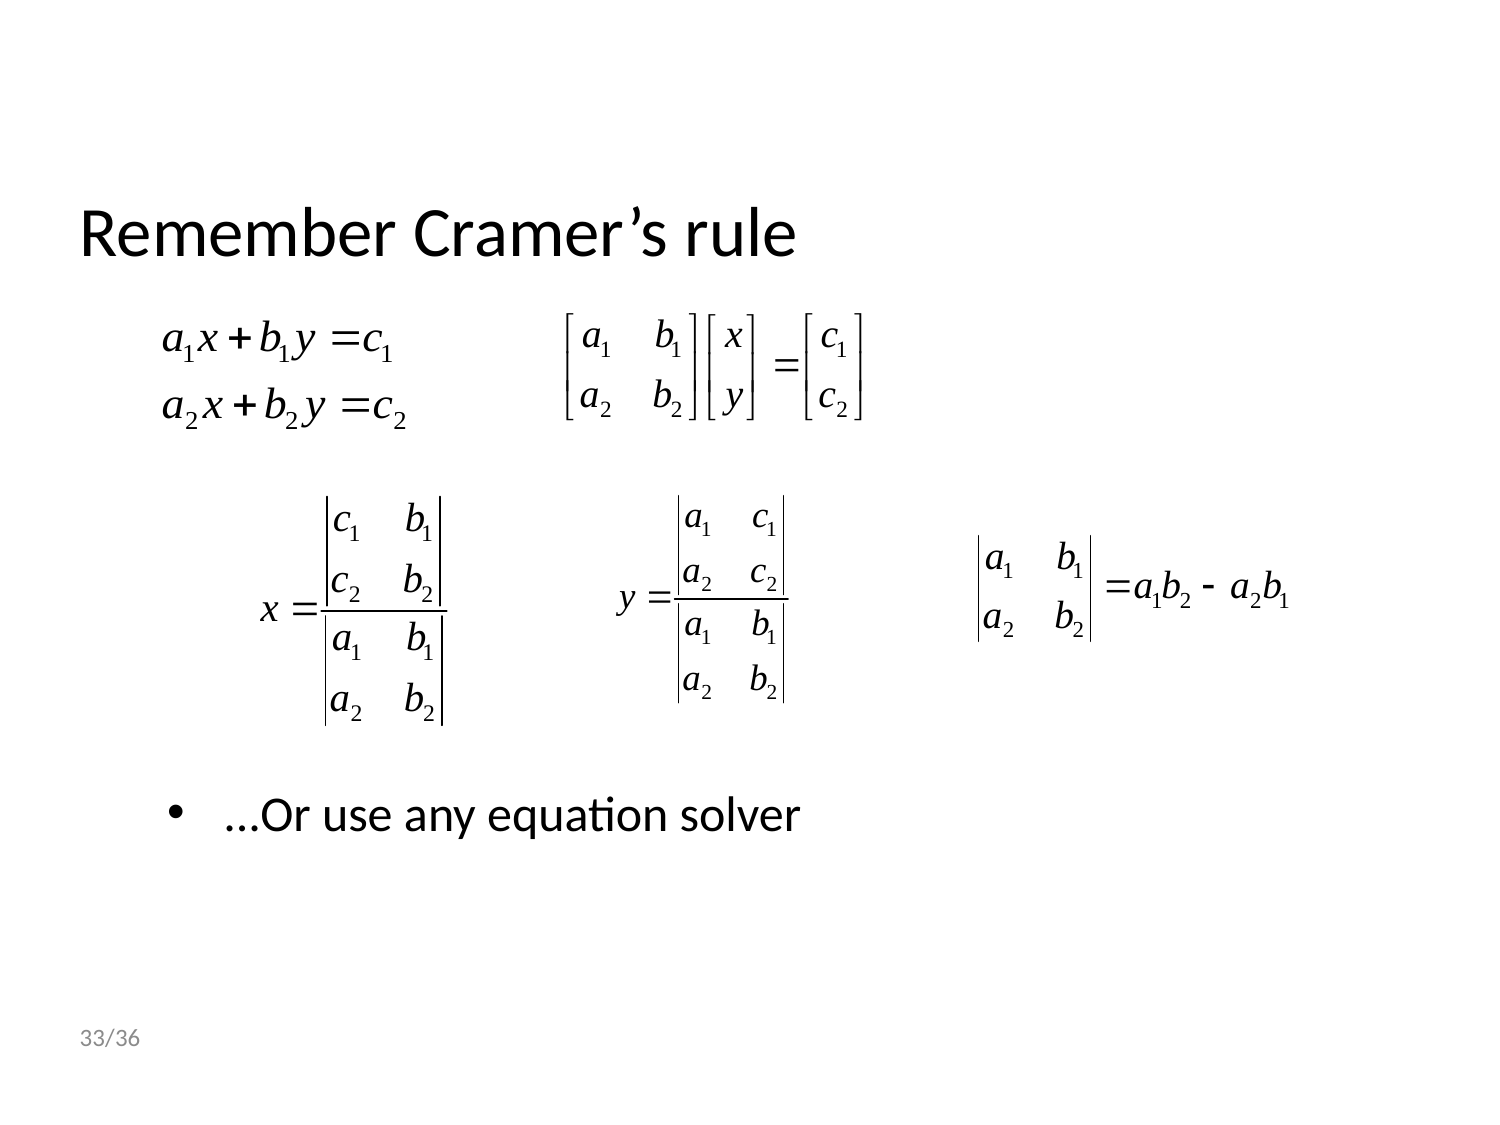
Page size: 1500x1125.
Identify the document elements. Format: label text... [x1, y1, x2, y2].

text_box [154, 307, 415, 440]
list ...Or use any equation solver [151, 773, 1426, 957]
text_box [970, 525, 1296, 651]
title Remember Cramer’s rule [64, 171, 1338, 285]
slide_number 33/36 [64, 1006, 415, 1067]
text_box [609, 488, 795, 710]
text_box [252, 488, 457, 734]
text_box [556, 303, 876, 431]
